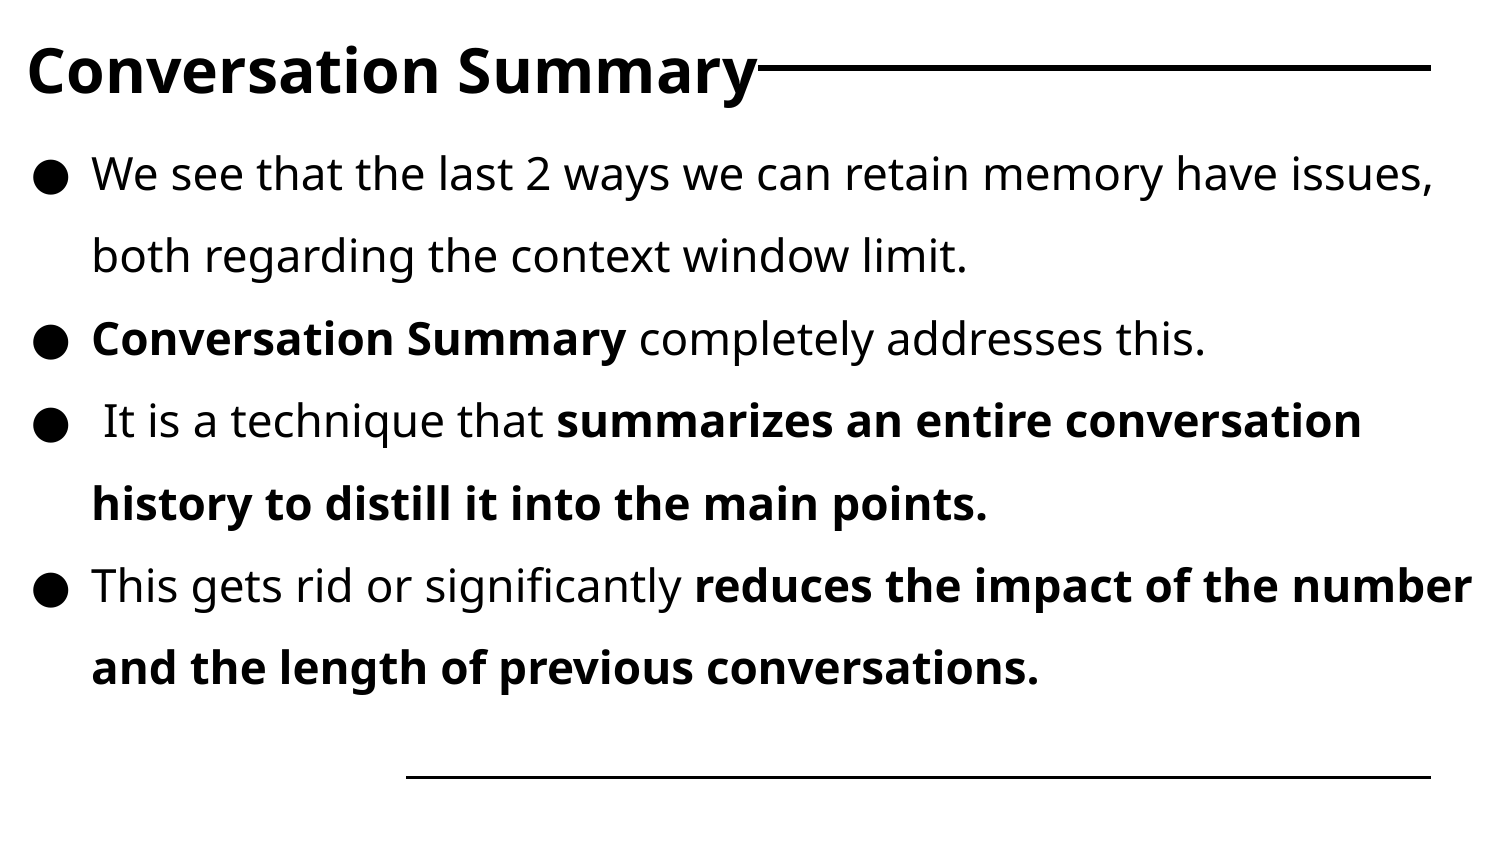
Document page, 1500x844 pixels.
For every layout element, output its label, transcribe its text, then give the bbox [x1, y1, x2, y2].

title Conversation Summary [11, 16, 1500, 134]
text_box We see that the last 2 ways we can retain memory have issues, both regarding the context window limit. Conversation Summary completely addresses this. It is a technique that summarizes an entire conversation history to distill it into the main points. This gets rid or significantly reduces the impact of the number and the length of previous conversations. [1, 102, 1490, 837]
